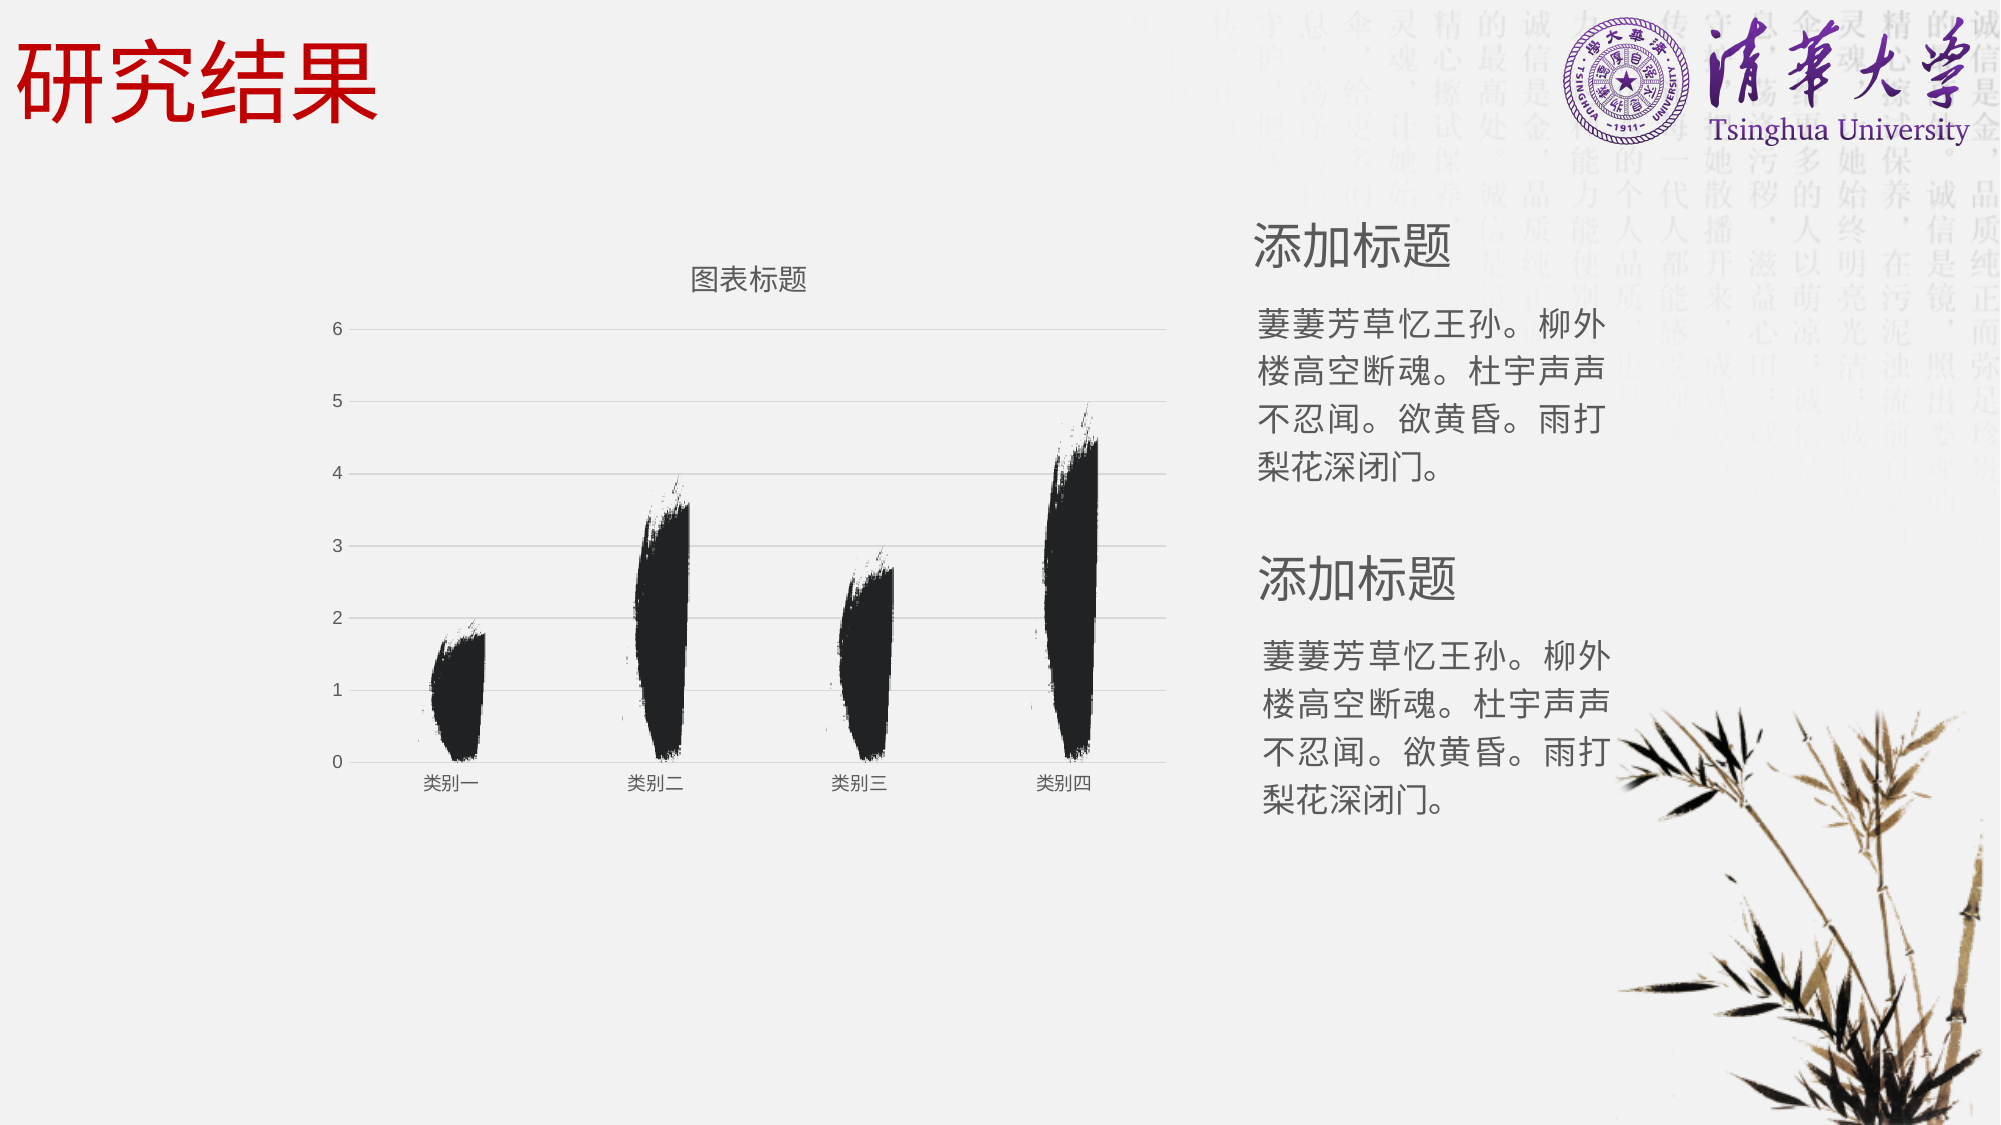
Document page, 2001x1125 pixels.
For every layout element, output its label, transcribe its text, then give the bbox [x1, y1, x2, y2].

text_box 萋萋芳草忆王孙。柳外楼高空断魂。杜宇声声不忍闻。欲黄昏。雨打梨花深闭门。 [1247, 664, 1605, 827]
picture [952, 10, 2000, 1125]
chart [314, 227, 1184, 807]
text_box 研究结果 [0, 17, 750, 143]
